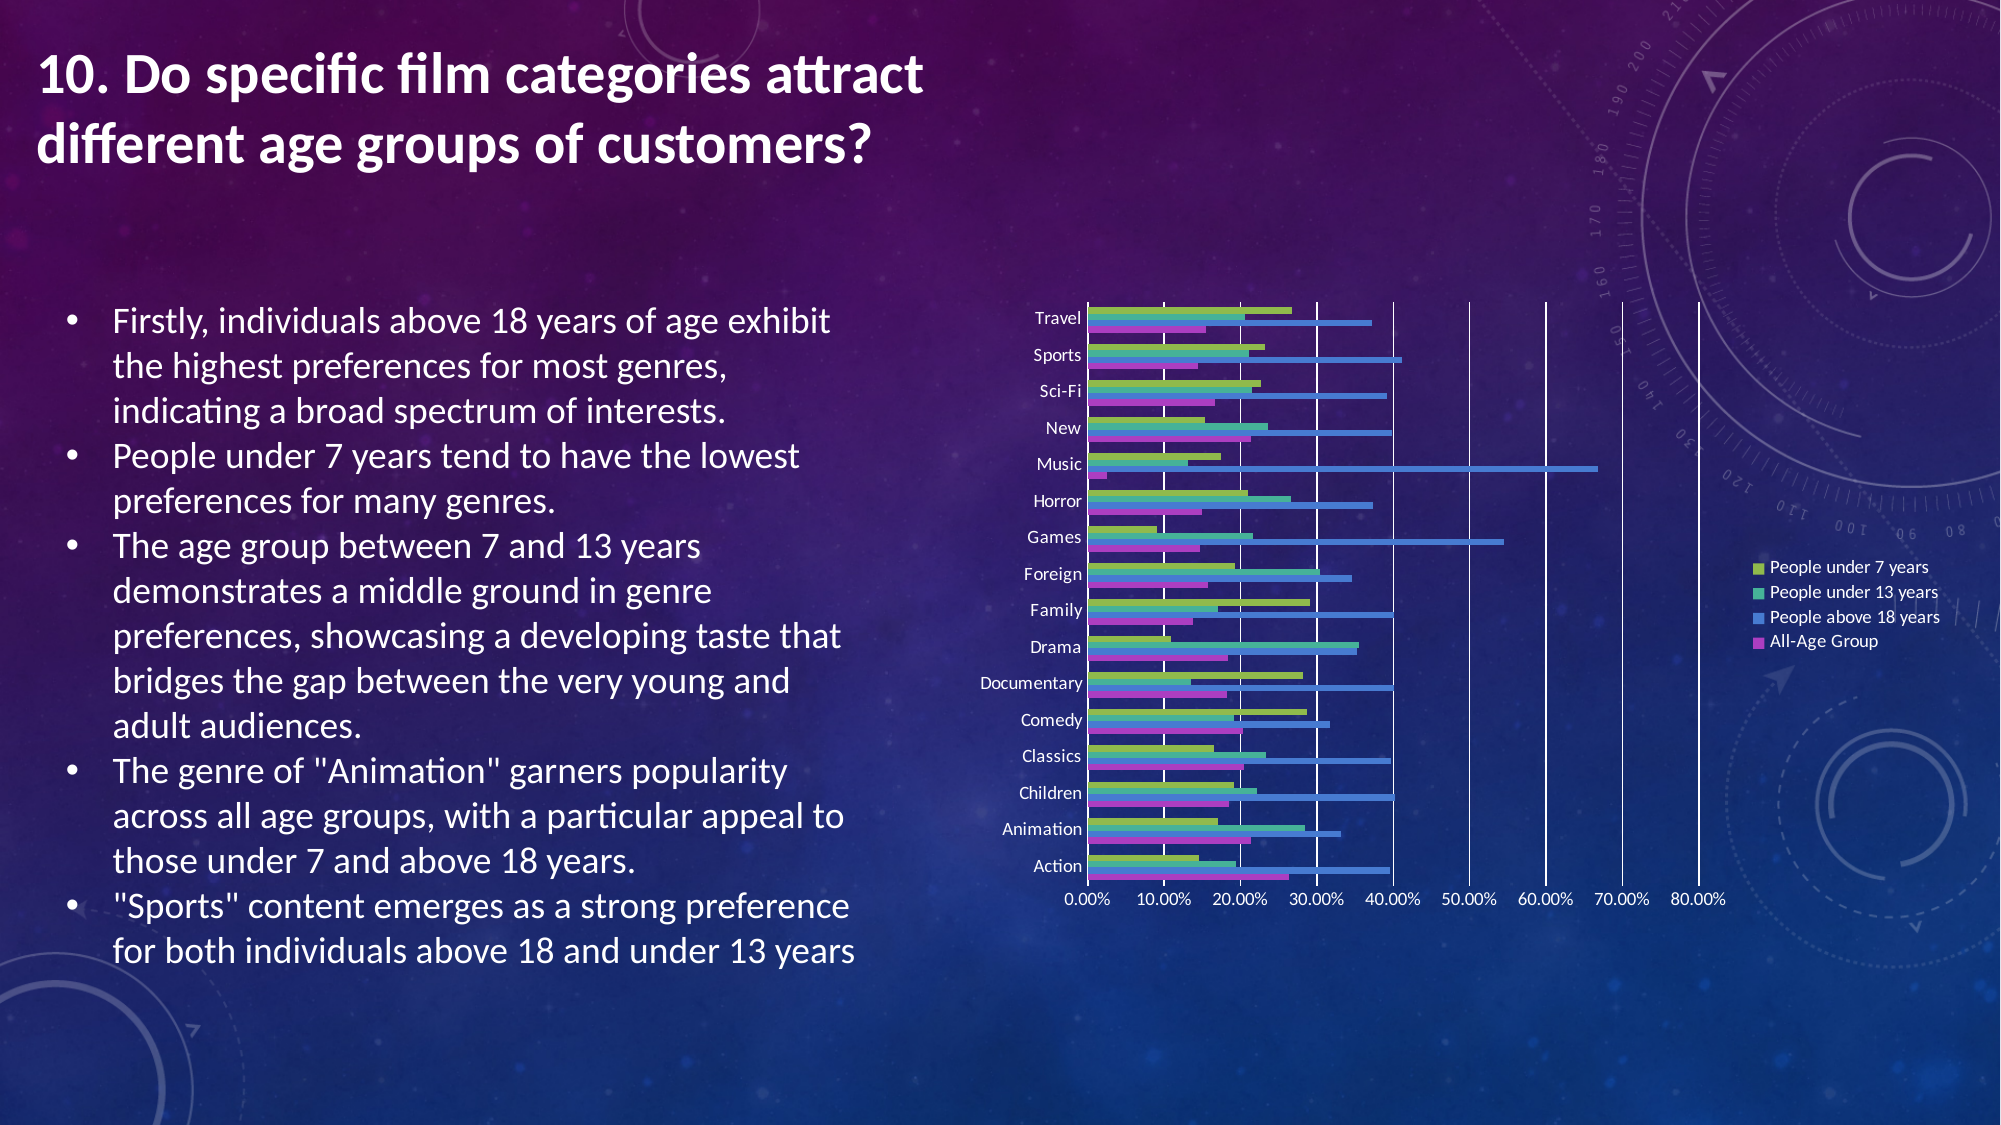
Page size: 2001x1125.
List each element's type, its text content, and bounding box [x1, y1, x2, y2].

chart [959, 288, 1960, 924]
picture [0, 0, 2001, 1125]
text_box Firstly, individuals above 18 years of age exhibit the highest preferences for most genres, indicating a broad spectrum of interests. People under 7 years tend to have the lowest preferences for many genres. The age group between 7 and 13 years demonstrates a middle ground in genre preferences, showcasing a developing taste that bridges the gap between the very young and adult audiences. The genre of "Animation" garners popularity across all age groups, with a particular appeal to those under 7 and above 18 years. "Sports" content emerges as a strong preference for both individuals above 18 and under 13 years [51, 289, 874, 979]
text_box 10. Do specific film categories attract different age groups of customers? [21, 27, 1134, 228]
